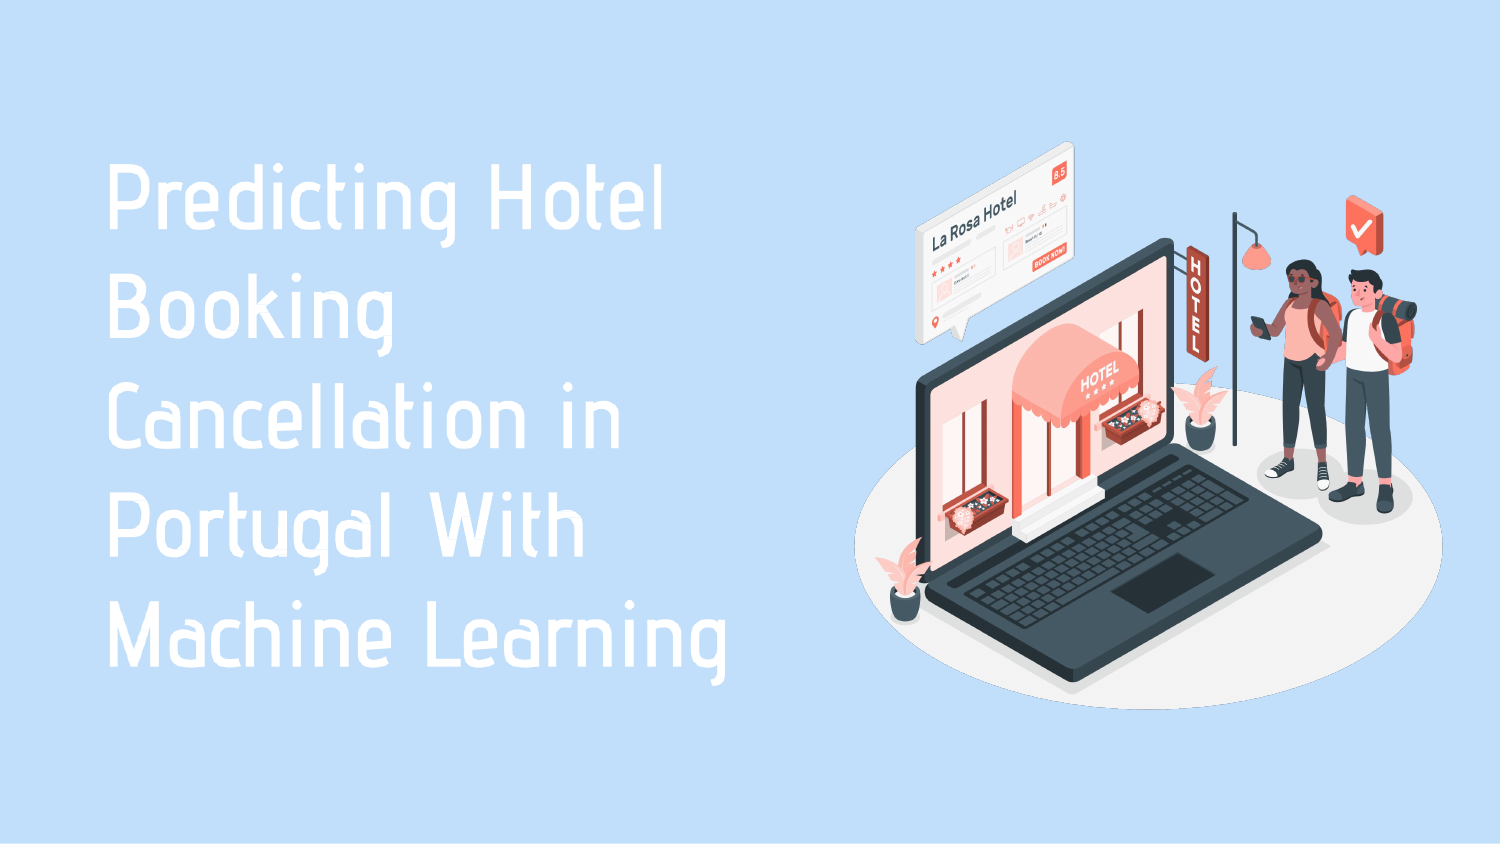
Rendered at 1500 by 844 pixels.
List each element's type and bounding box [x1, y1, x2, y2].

text_box [160, 290, 195, 339]
text_box [252, 510, 287, 558]
text_box [548, 492, 583, 557]
text_box [108, 382, 619, 449]
text_box [381, 492, 390, 557]
text_box [229, 492, 248, 558]
text_box [429, 492, 494, 557]
text_box [156, 509, 191, 558]
text_box [335, 509, 371, 558]
text_box [109, 273, 150, 338]
text_box [199, 509, 225, 557]
text_box [204, 290, 239, 339]
text_box [109, 600, 725, 686]
text_box [522, 492, 541, 558]
text_box [848, 121, 1450, 723]
text_box [291, 272, 301, 282]
text_box [357, 291, 392, 358]
text_box [293, 509, 329, 576]
text_box [502, 510, 511, 557]
text_box [502, 491, 512, 501]
text_box [314, 291, 348, 338]
text_box [248, 273, 285, 338]
text_box [109, 492, 150, 557]
text_box [109, 163, 662, 248]
text_box [291, 291, 301, 338]
